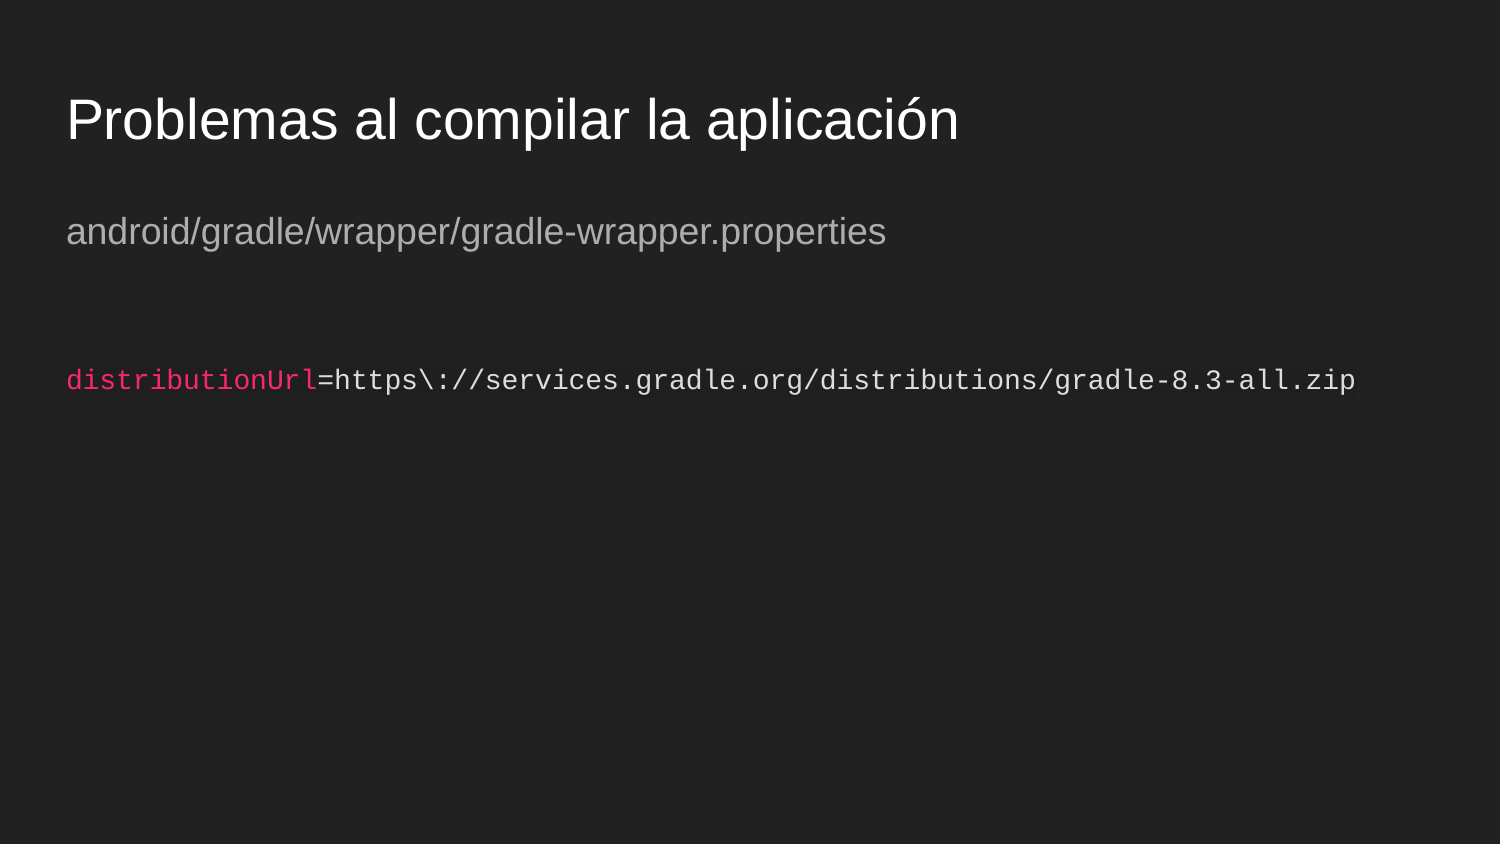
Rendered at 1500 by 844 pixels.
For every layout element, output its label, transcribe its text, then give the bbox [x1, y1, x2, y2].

list android/gradle/wrapper/gradle-wrapper.properties distributionUrl=https\://services.gradle.org/distributions/gradle-8.3-all.zip [51, 189, 1449, 750]
title Problemas al compilar la aplicación [51, 72, 1449, 167]
